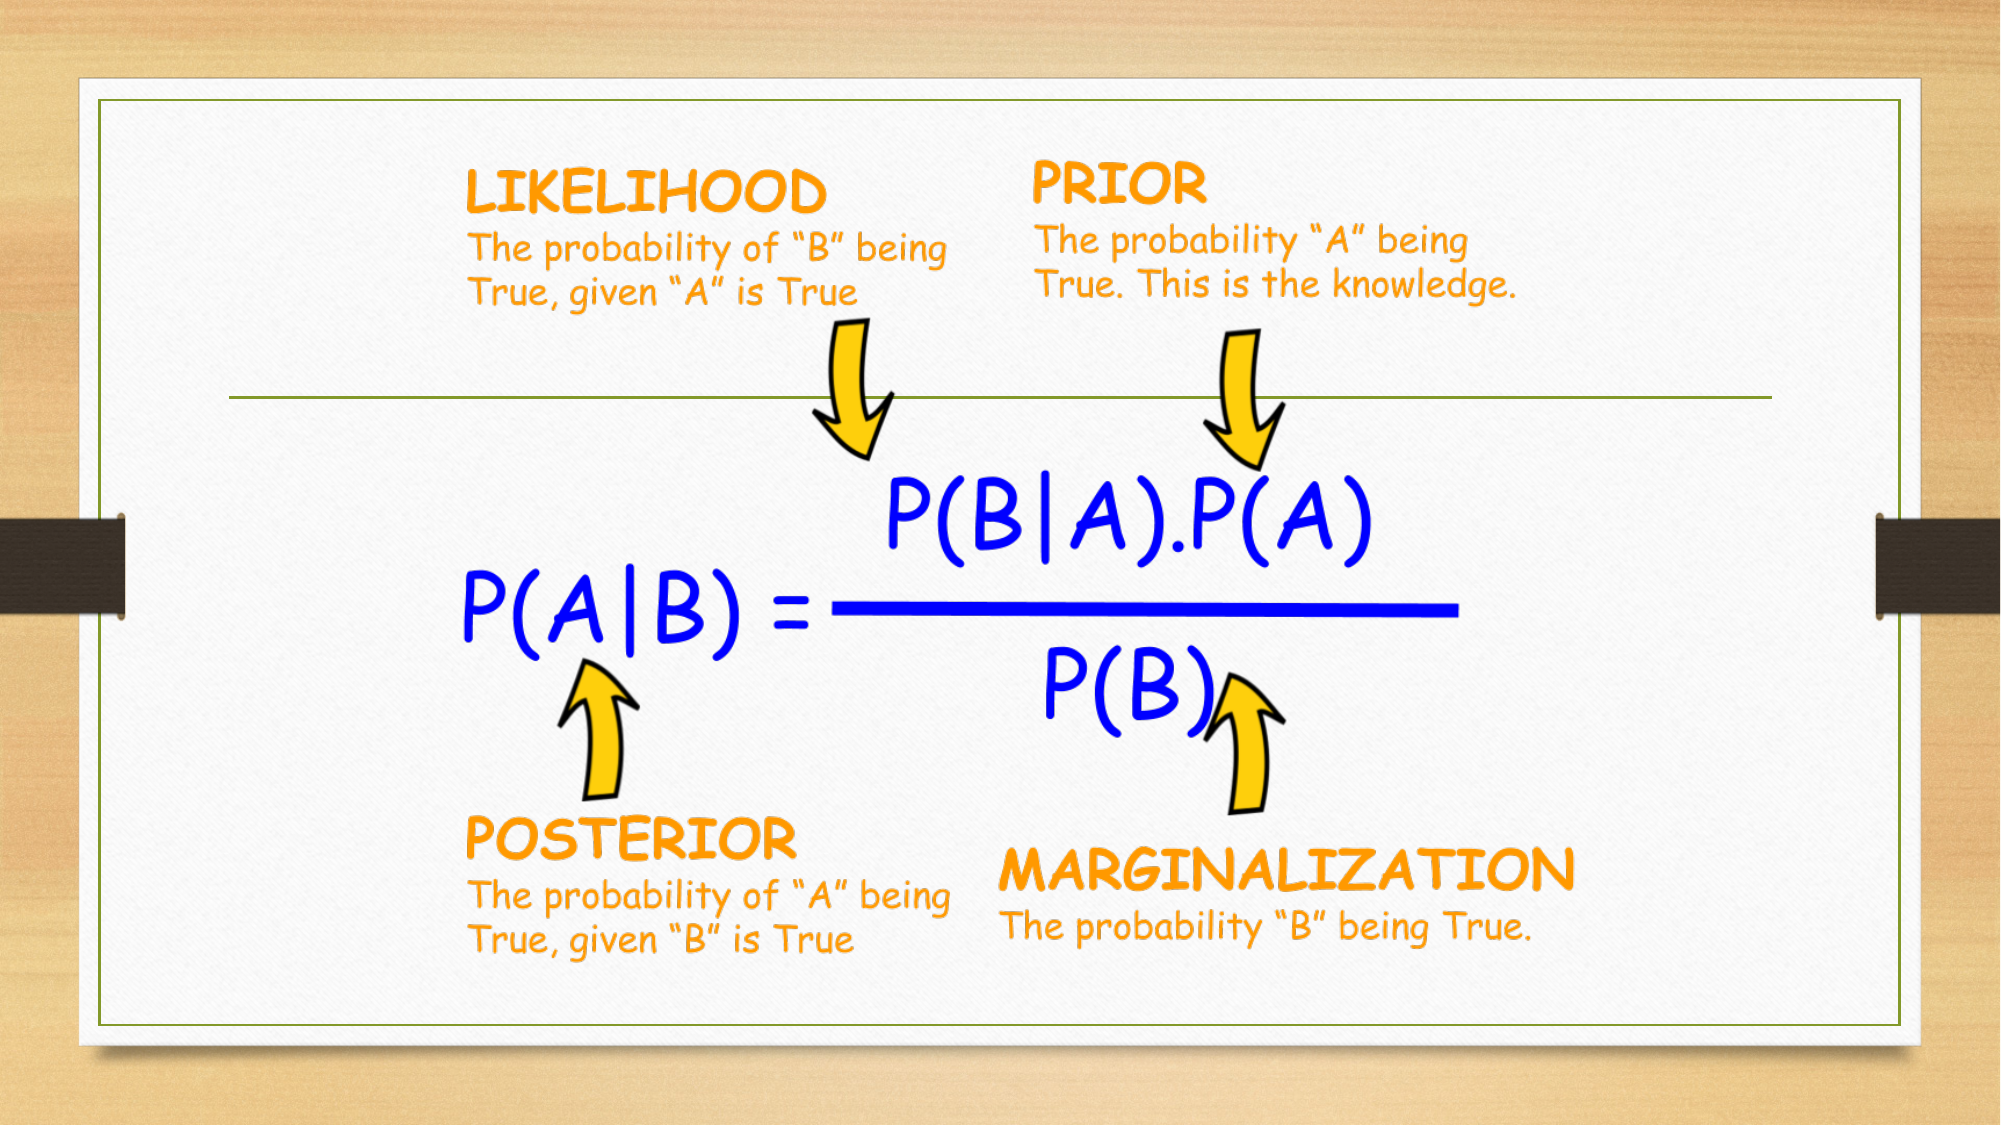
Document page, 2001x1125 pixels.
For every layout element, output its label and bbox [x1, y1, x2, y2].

list [443, 138, 1601, 973]
picture [0, 0, 2001, 1125]
